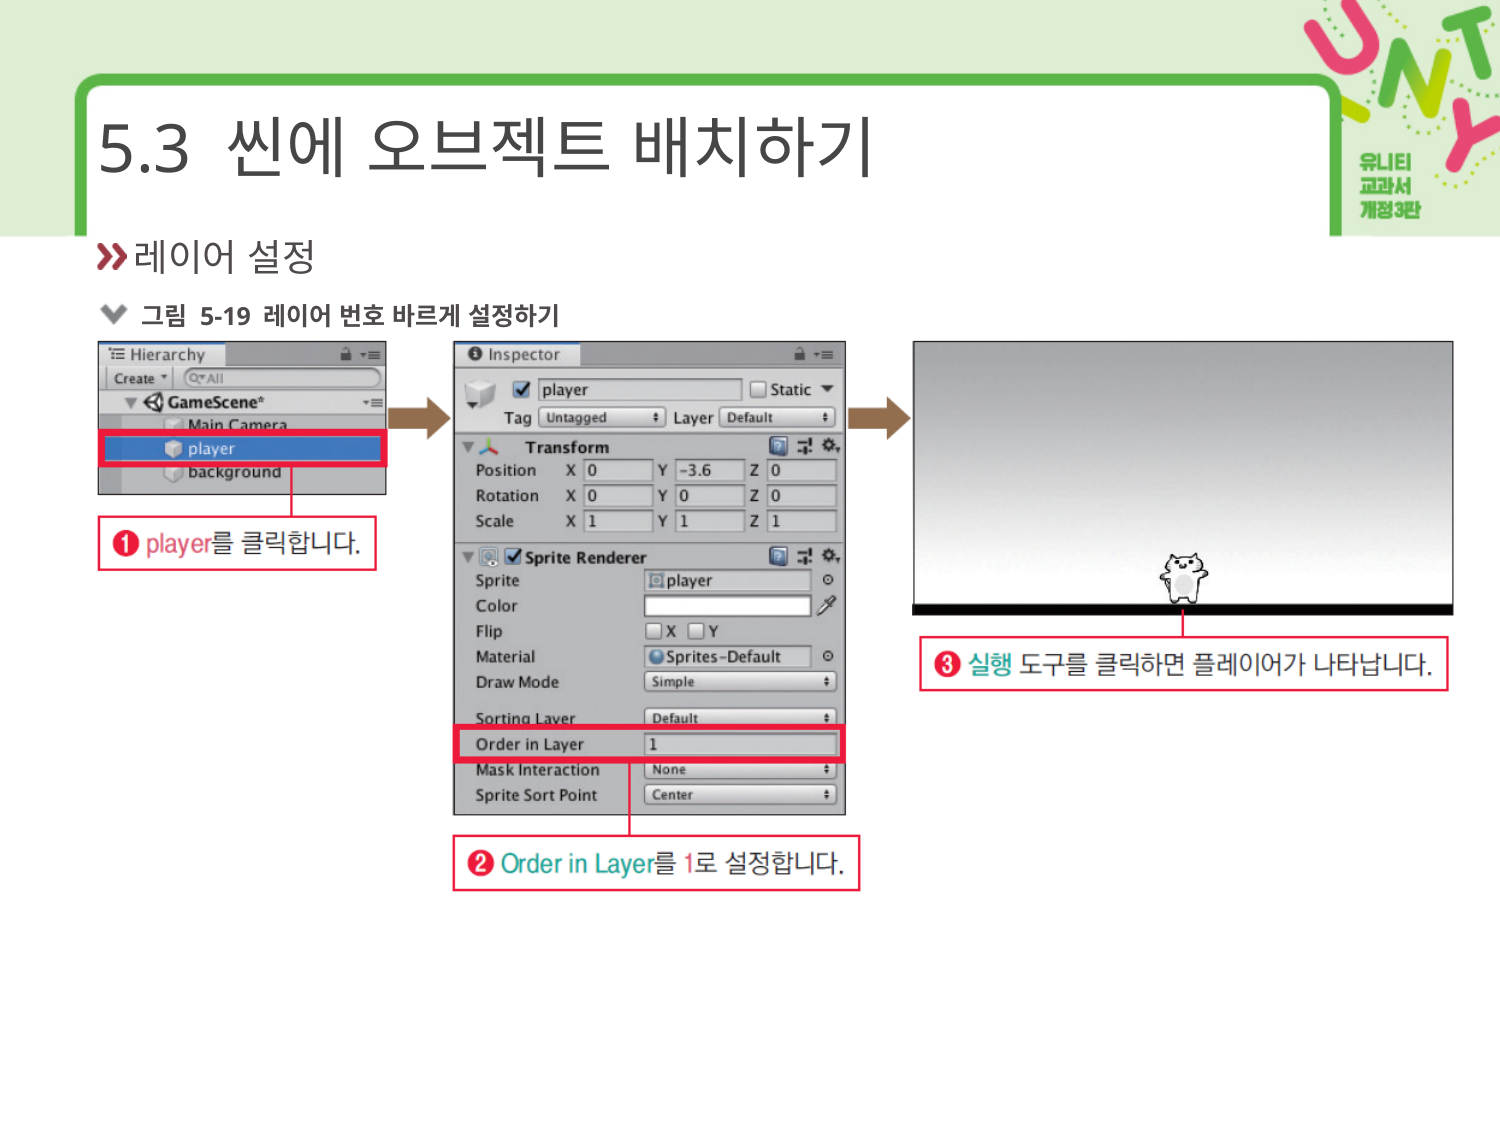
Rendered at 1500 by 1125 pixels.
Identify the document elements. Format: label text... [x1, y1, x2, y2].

picture [0, 0, 1500, 1125]
list 레이어 설정 [81, 222, 1412, 1037]
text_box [97, 289, 1459, 334]
title 5.3 씬에 오브젝트 배치하기 [82, 61, 1413, 193]
